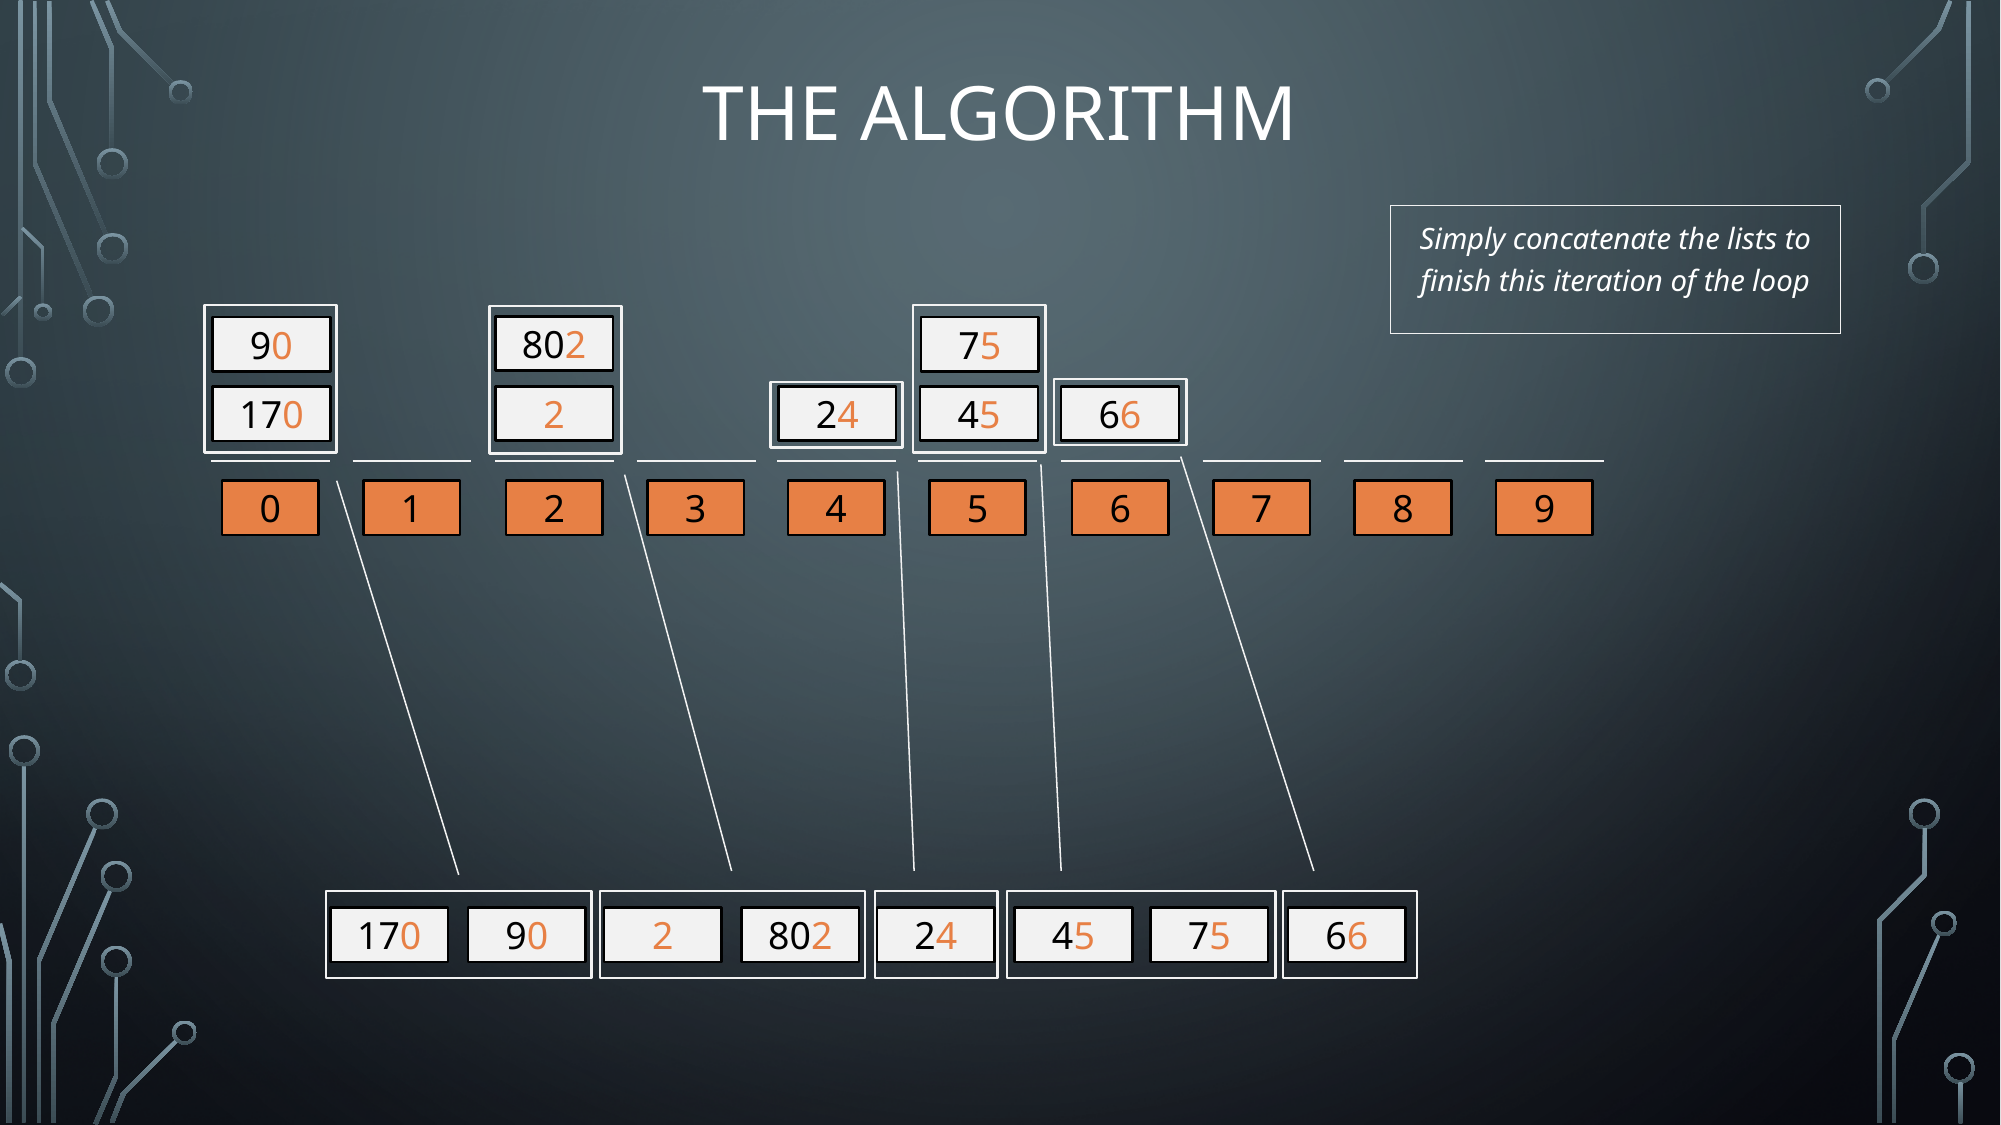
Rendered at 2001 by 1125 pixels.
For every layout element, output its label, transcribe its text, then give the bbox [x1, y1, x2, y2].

text_box [488, 305, 623, 315]
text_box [624, 474, 732, 872]
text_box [330, 907, 1406, 963]
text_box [1040, 464, 1062, 872]
text_box [912, 304, 1047, 315]
text_box [203, 304, 338, 454]
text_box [897, 471, 915, 872]
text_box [210, 315, 1605, 536]
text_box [336, 480, 460, 876]
text_box [1006, 963, 1277, 979]
text_box [874, 963, 999, 979]
title The algorithm [187, 58, 1813, 174]
text_box [1006, 890, 1277, 907]
text_box [874, 890, 999, 907]
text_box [1180, 456, 1315, 872]
text_box [1282, 890, 1418, 979]
text_box [599, 963, 866, 979]
text_box [599, 890, 866, 907]
text_box Simply concatenate the lists to finish this iteration of the loop [1390, 205, 1841, 334]
text_box [325, 890, 593, 979]
